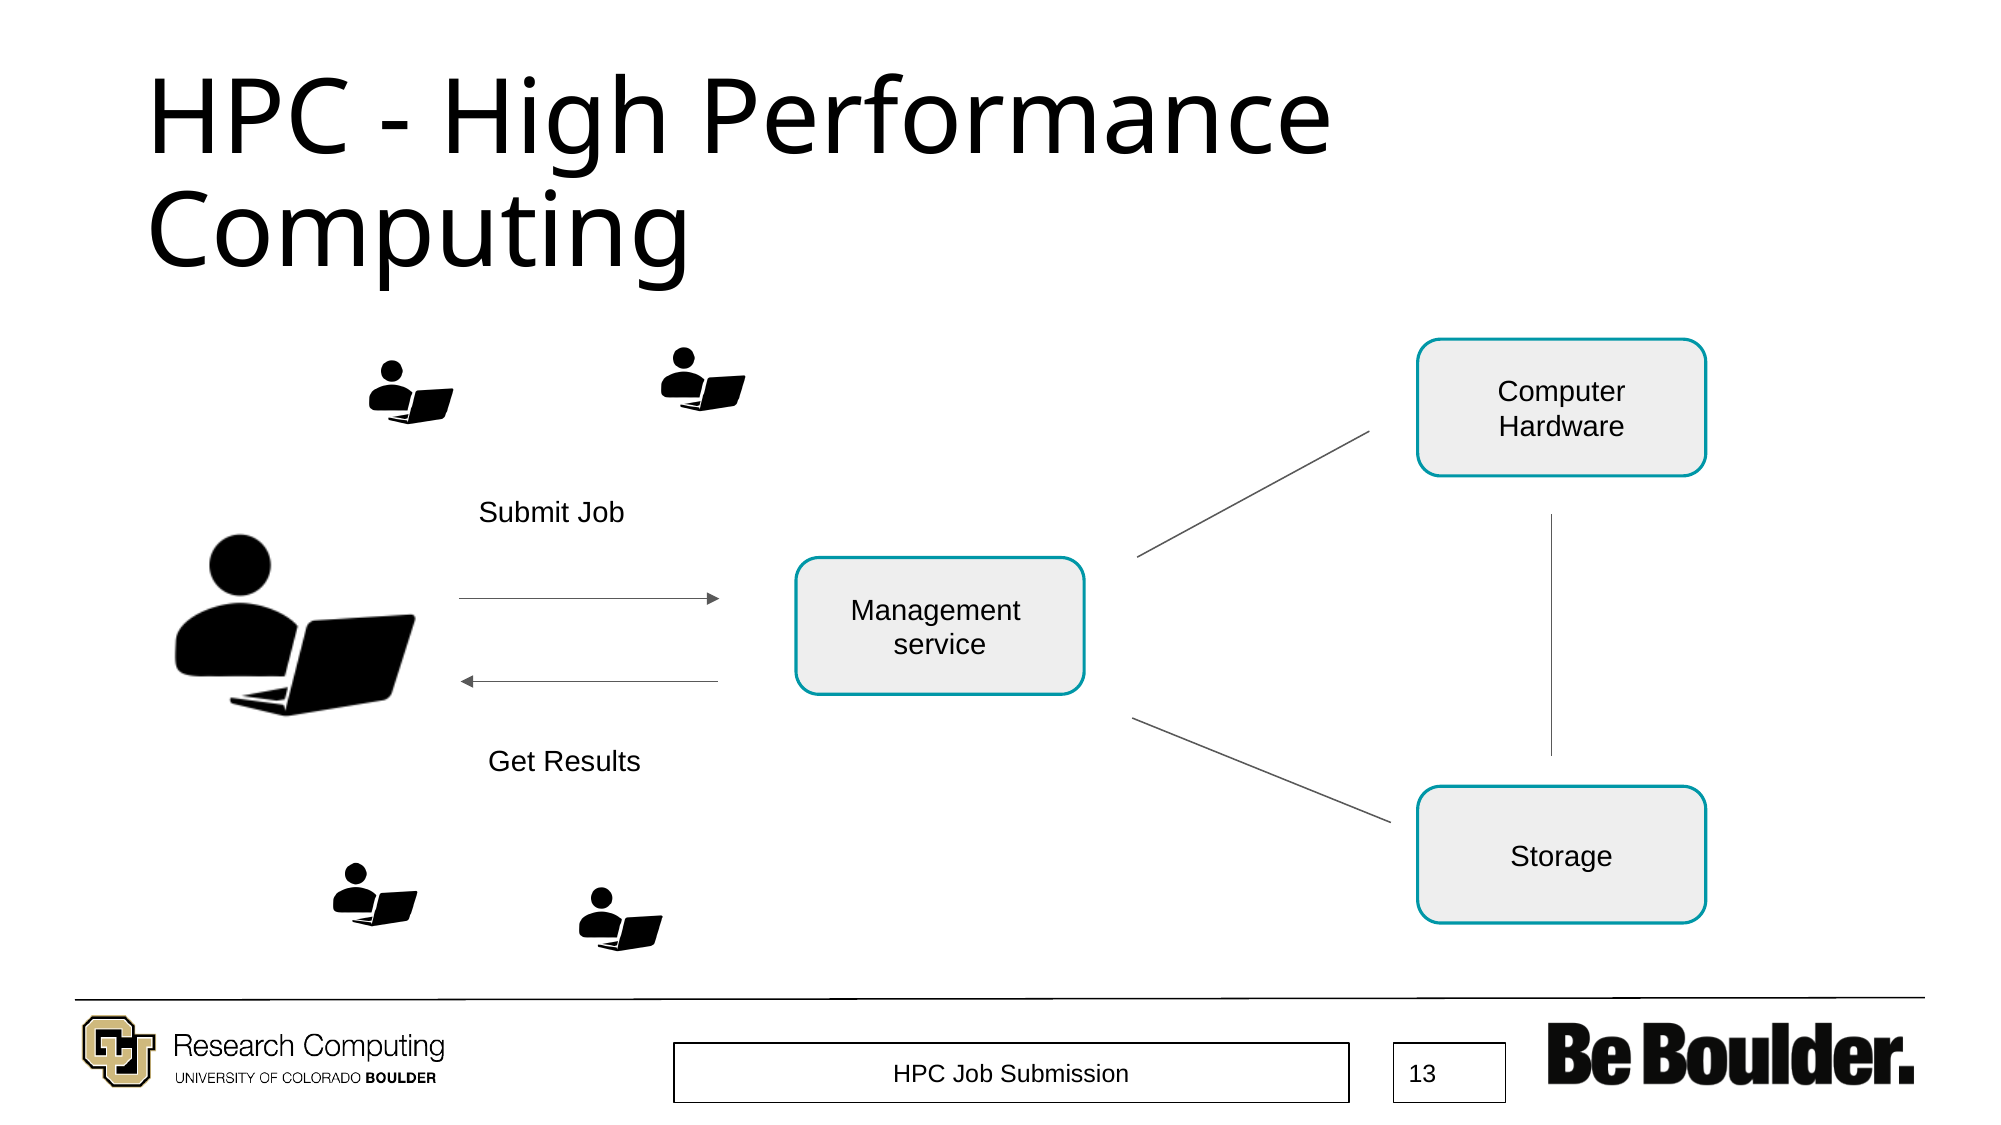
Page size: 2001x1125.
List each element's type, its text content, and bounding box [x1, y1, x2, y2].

text_box Computer Hardware [1417, 339, 1706, 476]
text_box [1136, 430, 1370, 558]
text_box Storage [1417, 786, 1706, 924]
picture [650, 326, 756, 432]
picture [567, 866, 673, 972]
text_box Management service [796, 557, 1085, 695]
text_box Get Results [473, 726, 725, 792]
text_box Submit Job [463, 478, 715, 543]
slide_number 13 [1393, 1042, 1506, 1103]
picture [358, 339, 464, 445]
picture [322, 841, 428, 947]
picture [1524, 1015, 1938, 1088]
picture [145, 475, 446, 777]
picture [81, 1015, 444, 1088]
footer HPC Job Submission [673, 1042, 1350, 1103]
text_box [1131, 717, 1392, 823]
title HPC - High Performance Computing [130, 67, 1856, 285]
